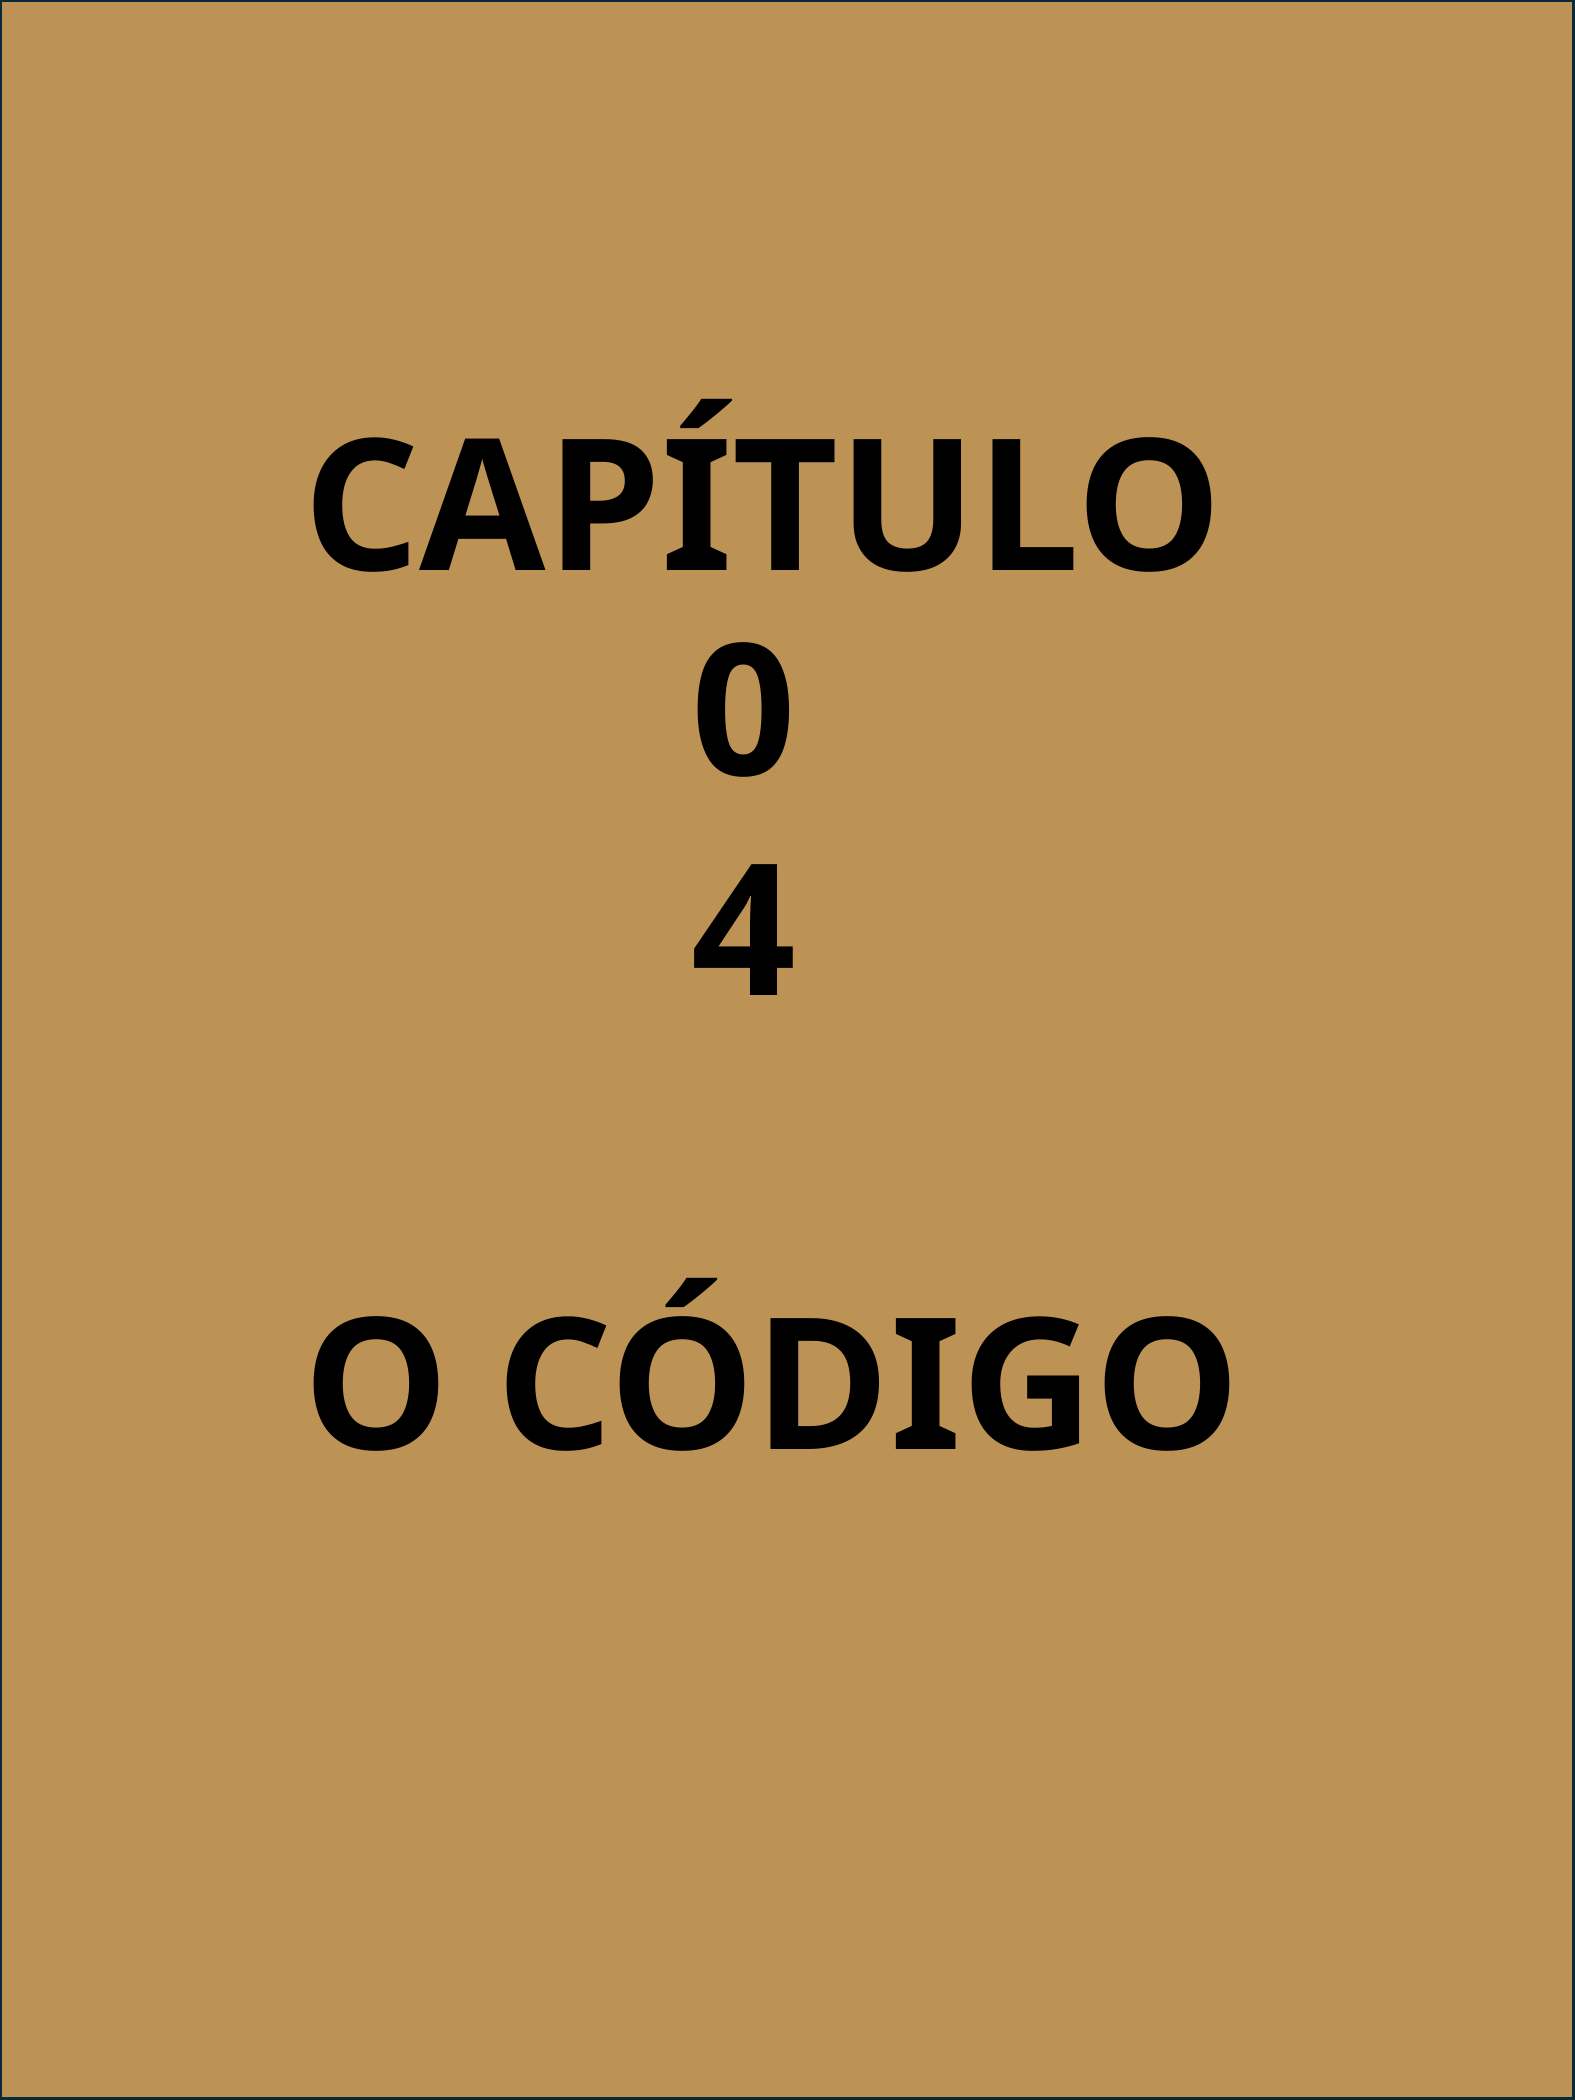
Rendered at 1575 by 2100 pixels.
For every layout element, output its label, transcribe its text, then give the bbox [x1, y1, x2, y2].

text_box CAPÍTULO O CÓDIGO [1, 379, 1575, 1714]
text_box 04 [676, 584, 902, 1040]
text_box [0, 0, 1575, 2100]
